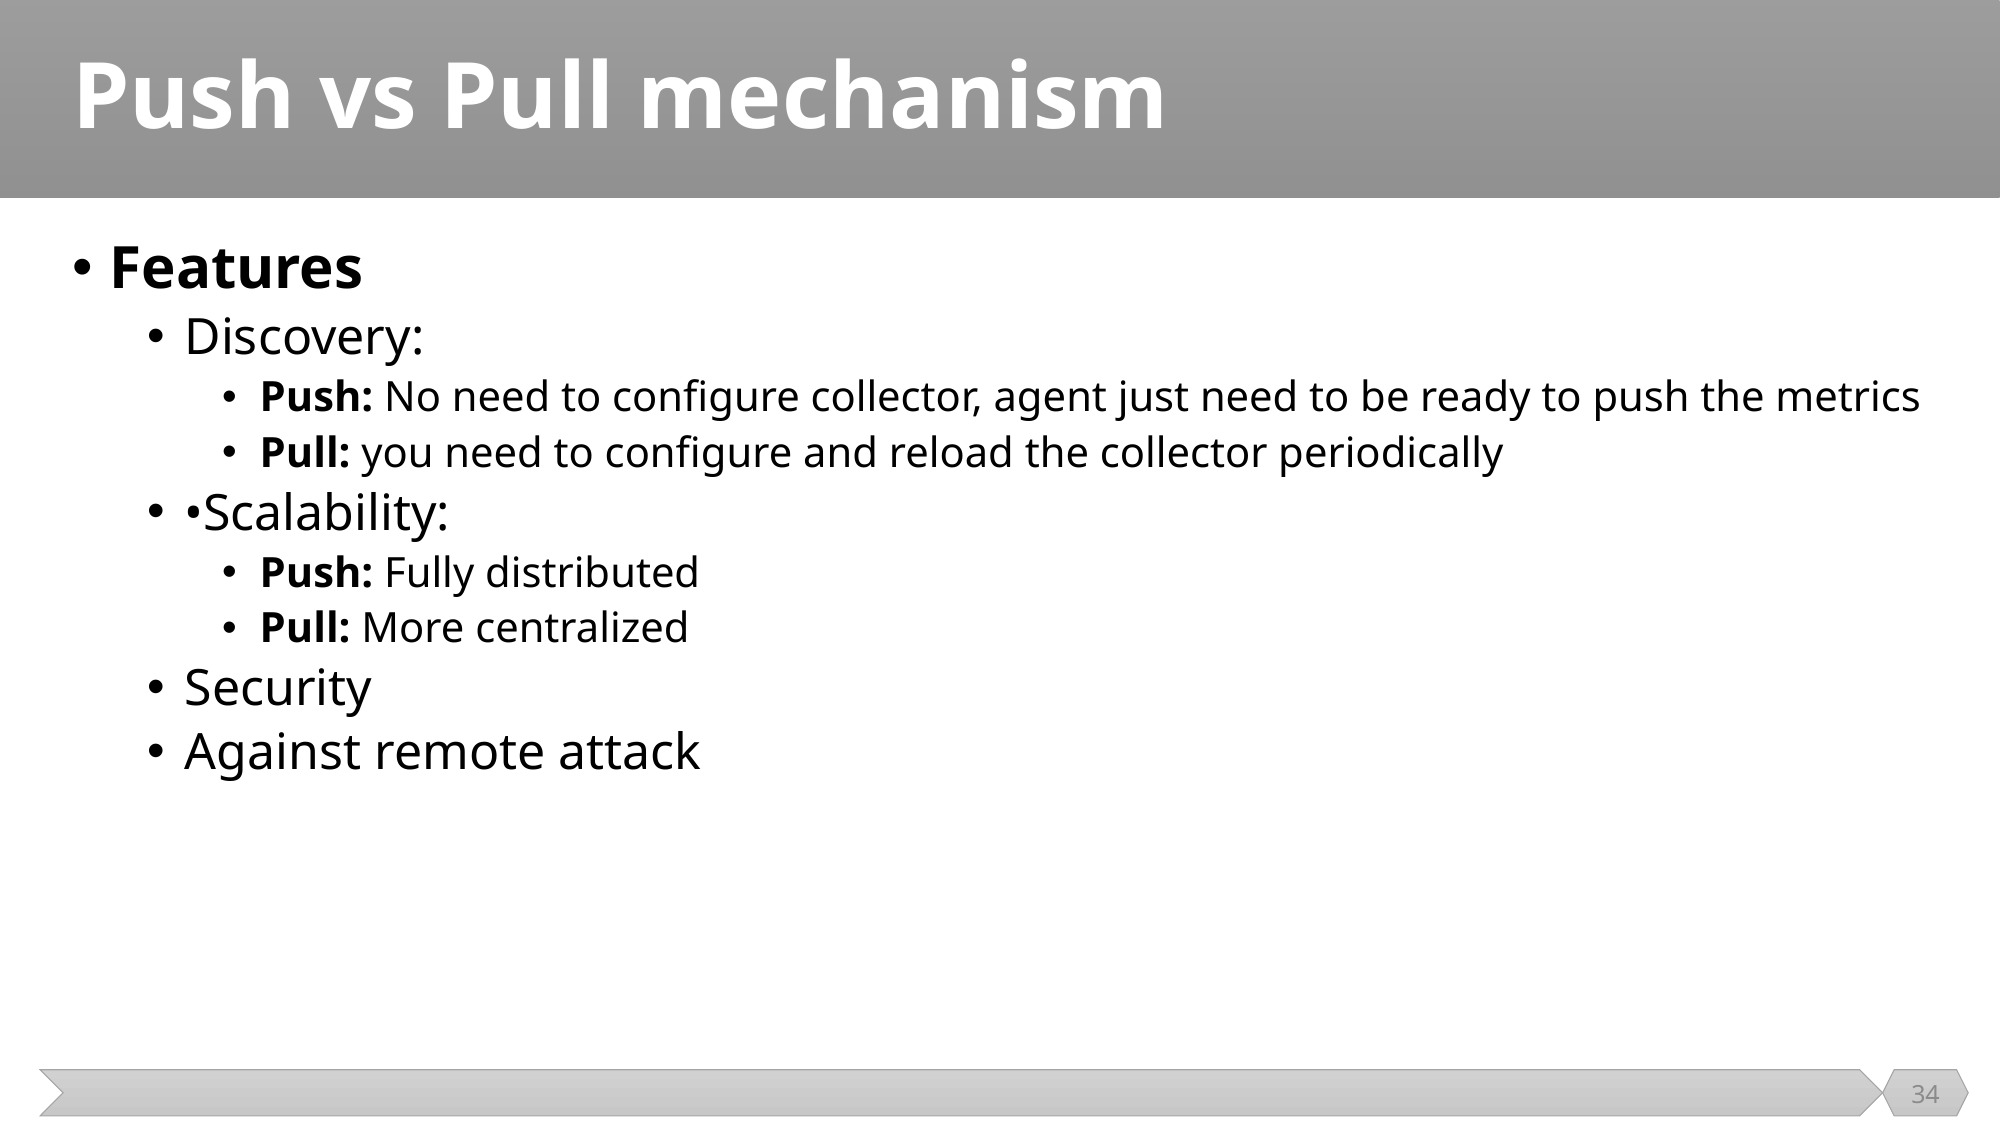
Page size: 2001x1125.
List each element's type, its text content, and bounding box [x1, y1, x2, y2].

title Push vs Pull mechanism [56, 0, 1969, 199]
list Features Discovery: Push: No need to configure collector, agent just need to be ready to push the metrics Pull: you need to configure and reload the collector periodically •Scalability: Push: Fully distributed Pull: More centralized Security Against remote attack [56, 230, 1969, 1010]
slide_number 34 [1882, 1065, 1969, 1125]
